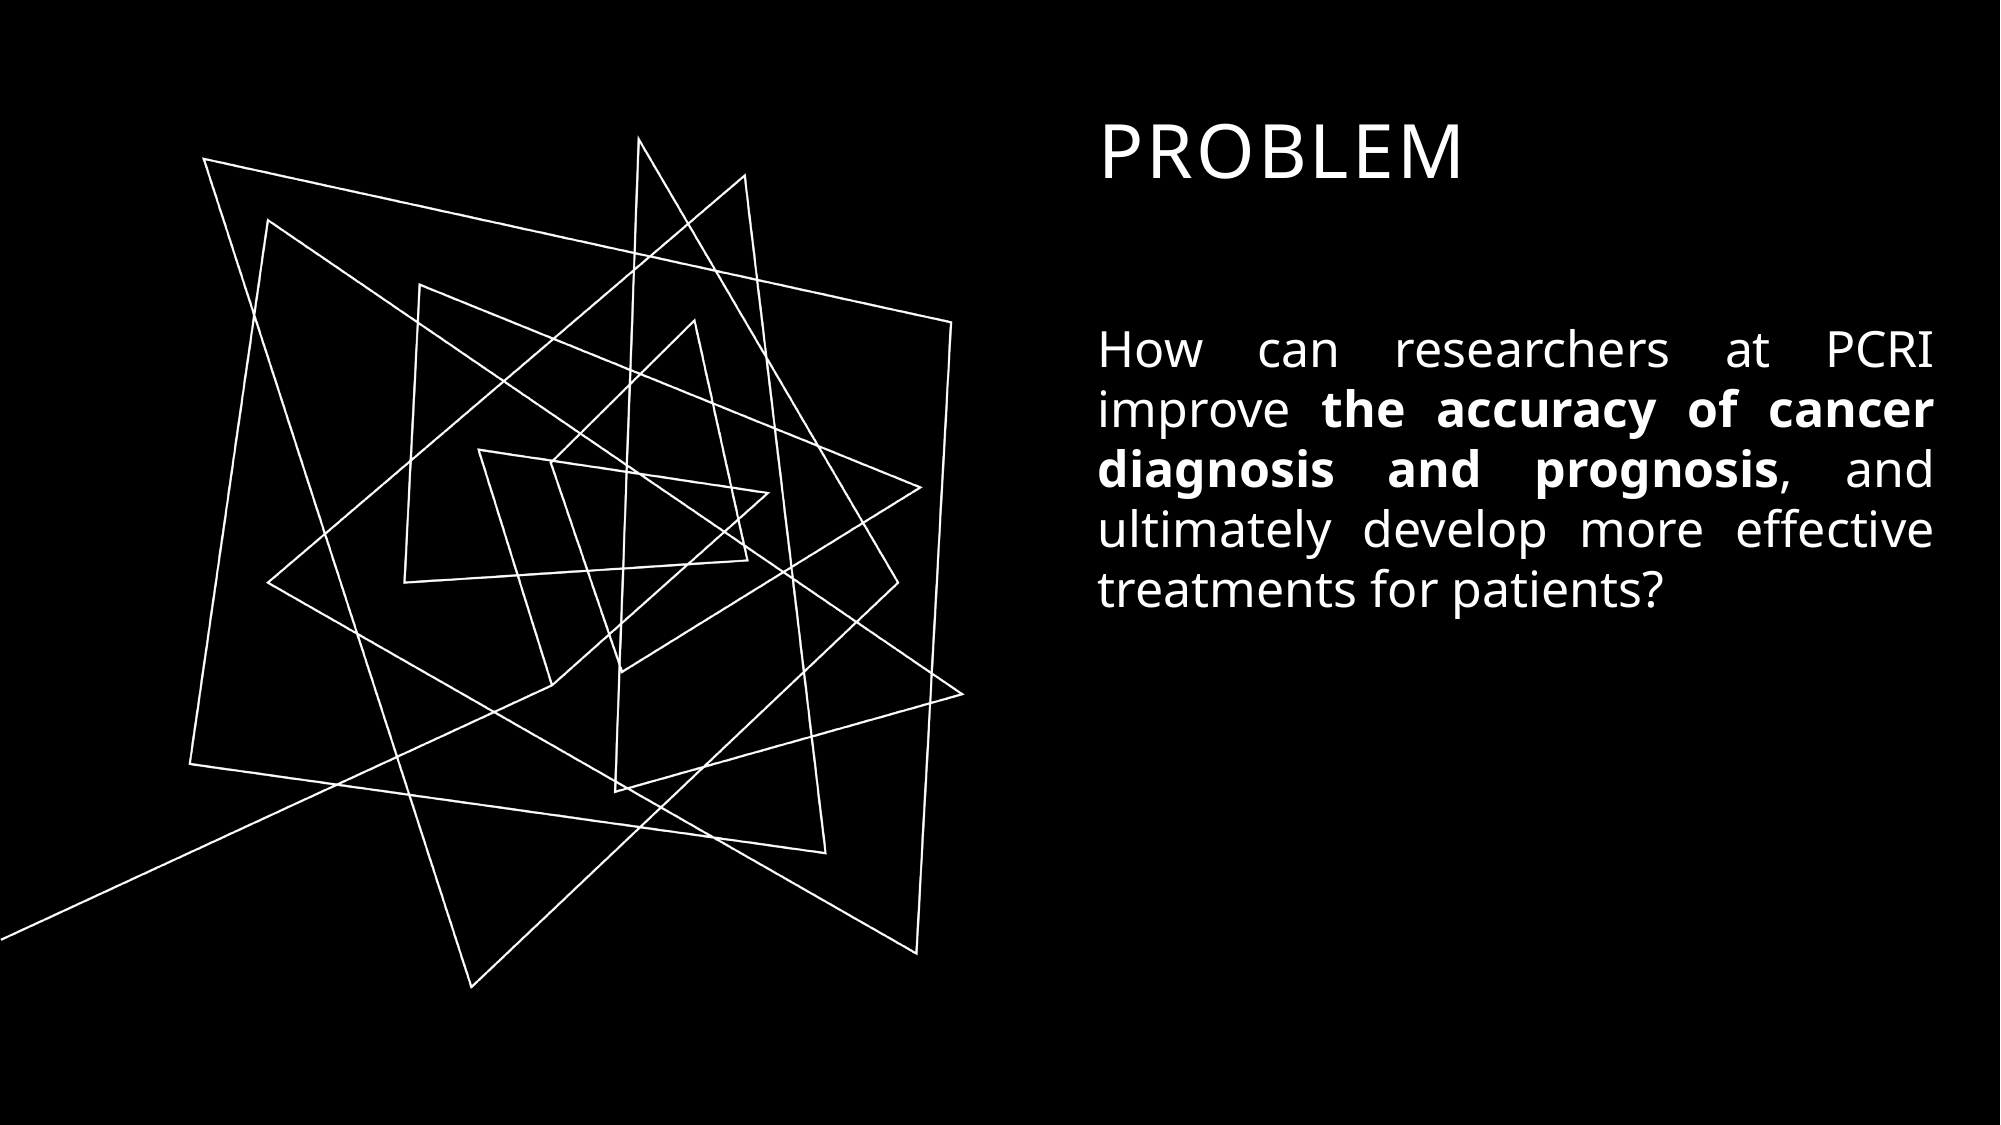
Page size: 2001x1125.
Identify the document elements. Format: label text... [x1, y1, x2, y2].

picture [0, 135, 965, 989]
title Problem [1083, 127, 1769, 203]
text_box How can researchers at PCRI improve the accuracy of cancer diagnosis and prognosis, and ultimately develop more effective treatments for patients? [1083, 249, 1950, 625]
